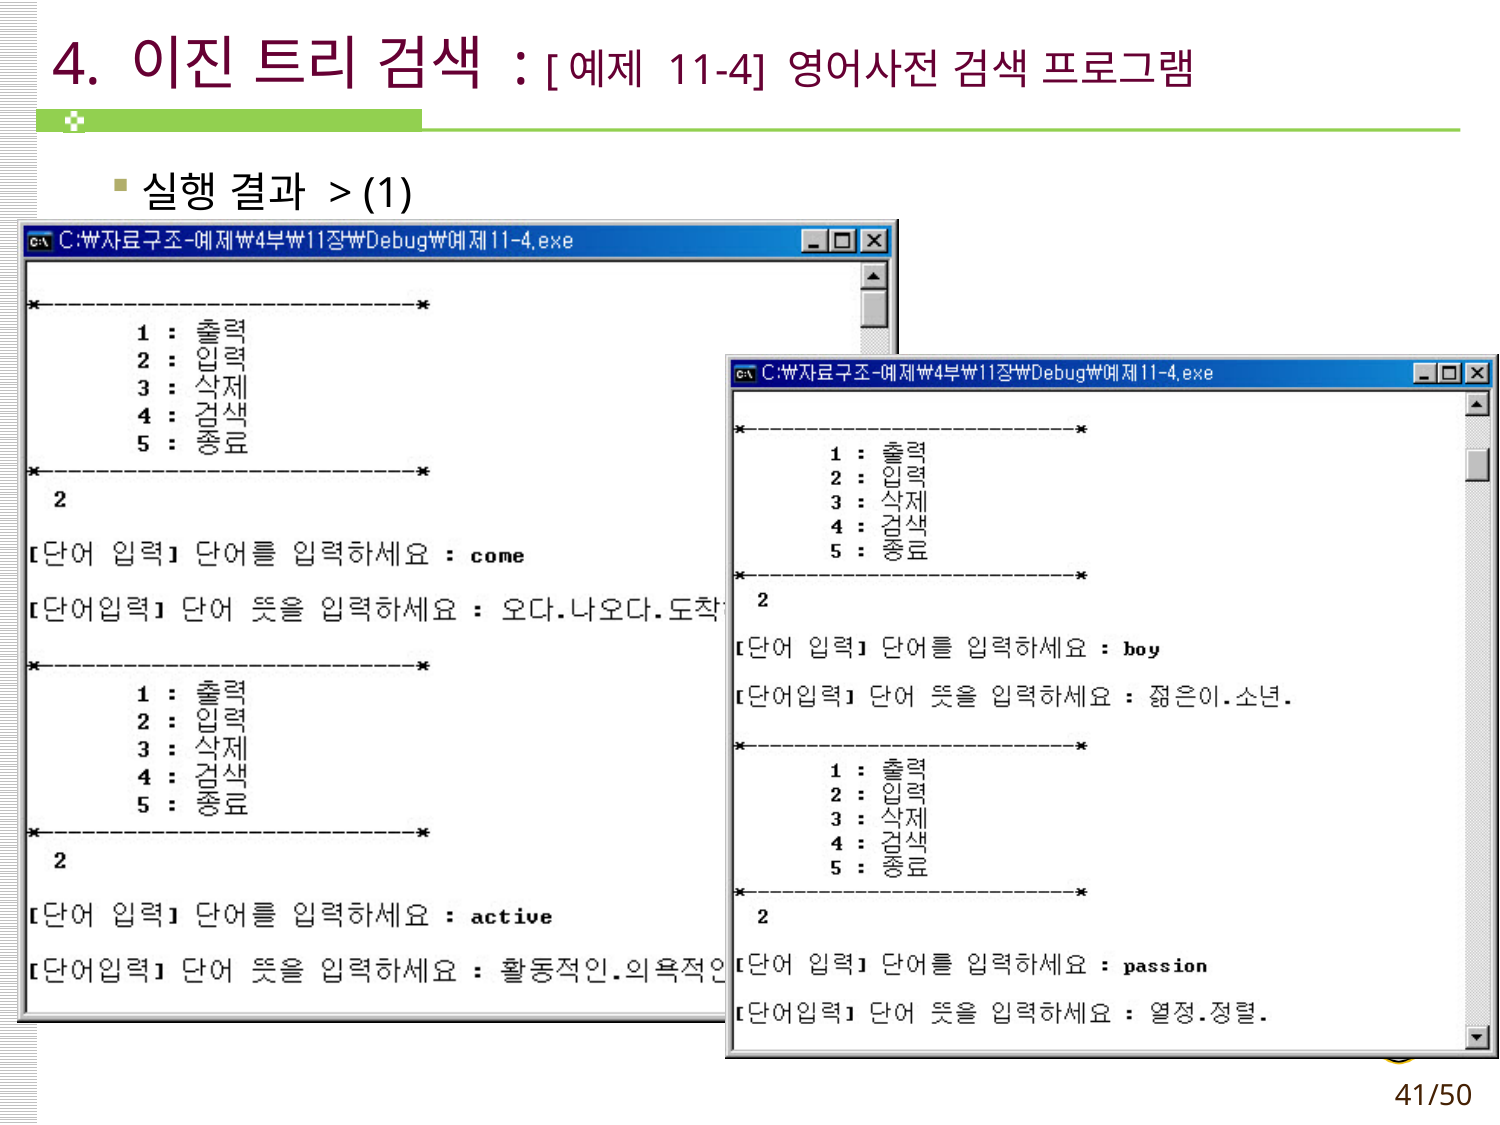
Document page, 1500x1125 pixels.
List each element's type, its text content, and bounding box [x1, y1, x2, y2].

title 4. 이진 트리 검색 : [예제 11-4] 영어사전 검색 프로그램 [37, 13, 1306, 109]
list 실행 결과 > (1) [37, 152, 1463, 352]
list 실행 결과 > (1) [37, 1031, 1463, 1091]
picture [17, 219, 1499, 1060]
picture [65, 111, 84, 131]
